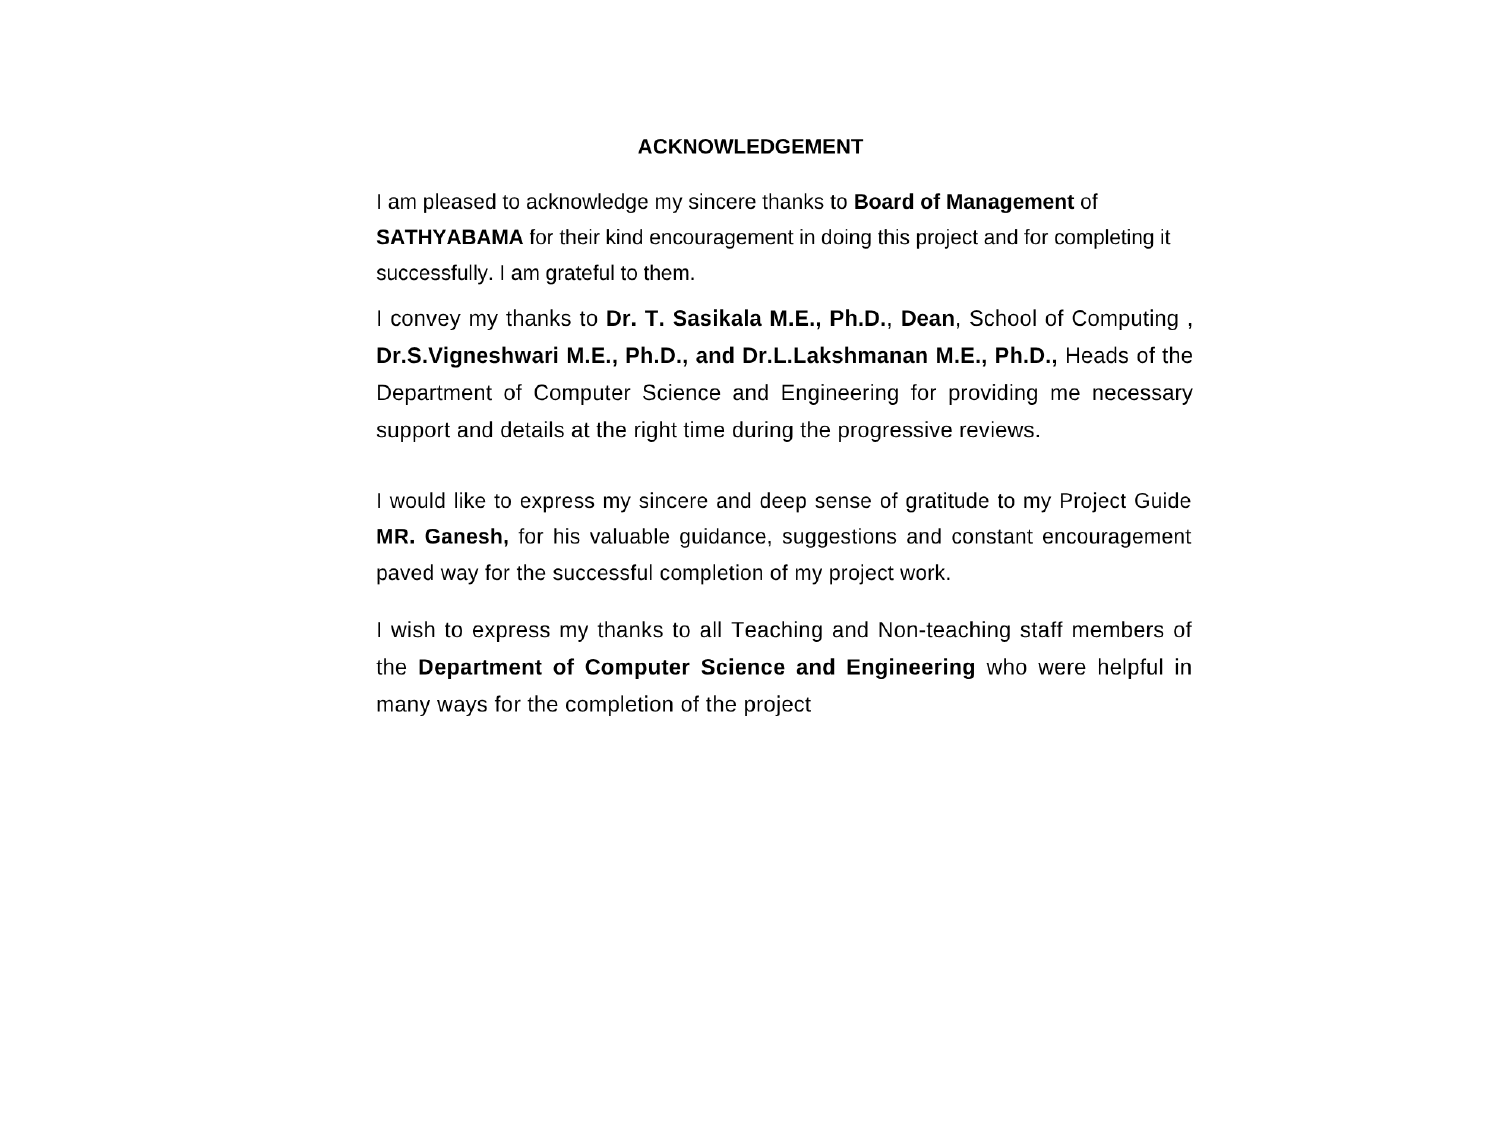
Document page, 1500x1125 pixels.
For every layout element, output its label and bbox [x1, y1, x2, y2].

picture [215, 0, 1289, 1125]
